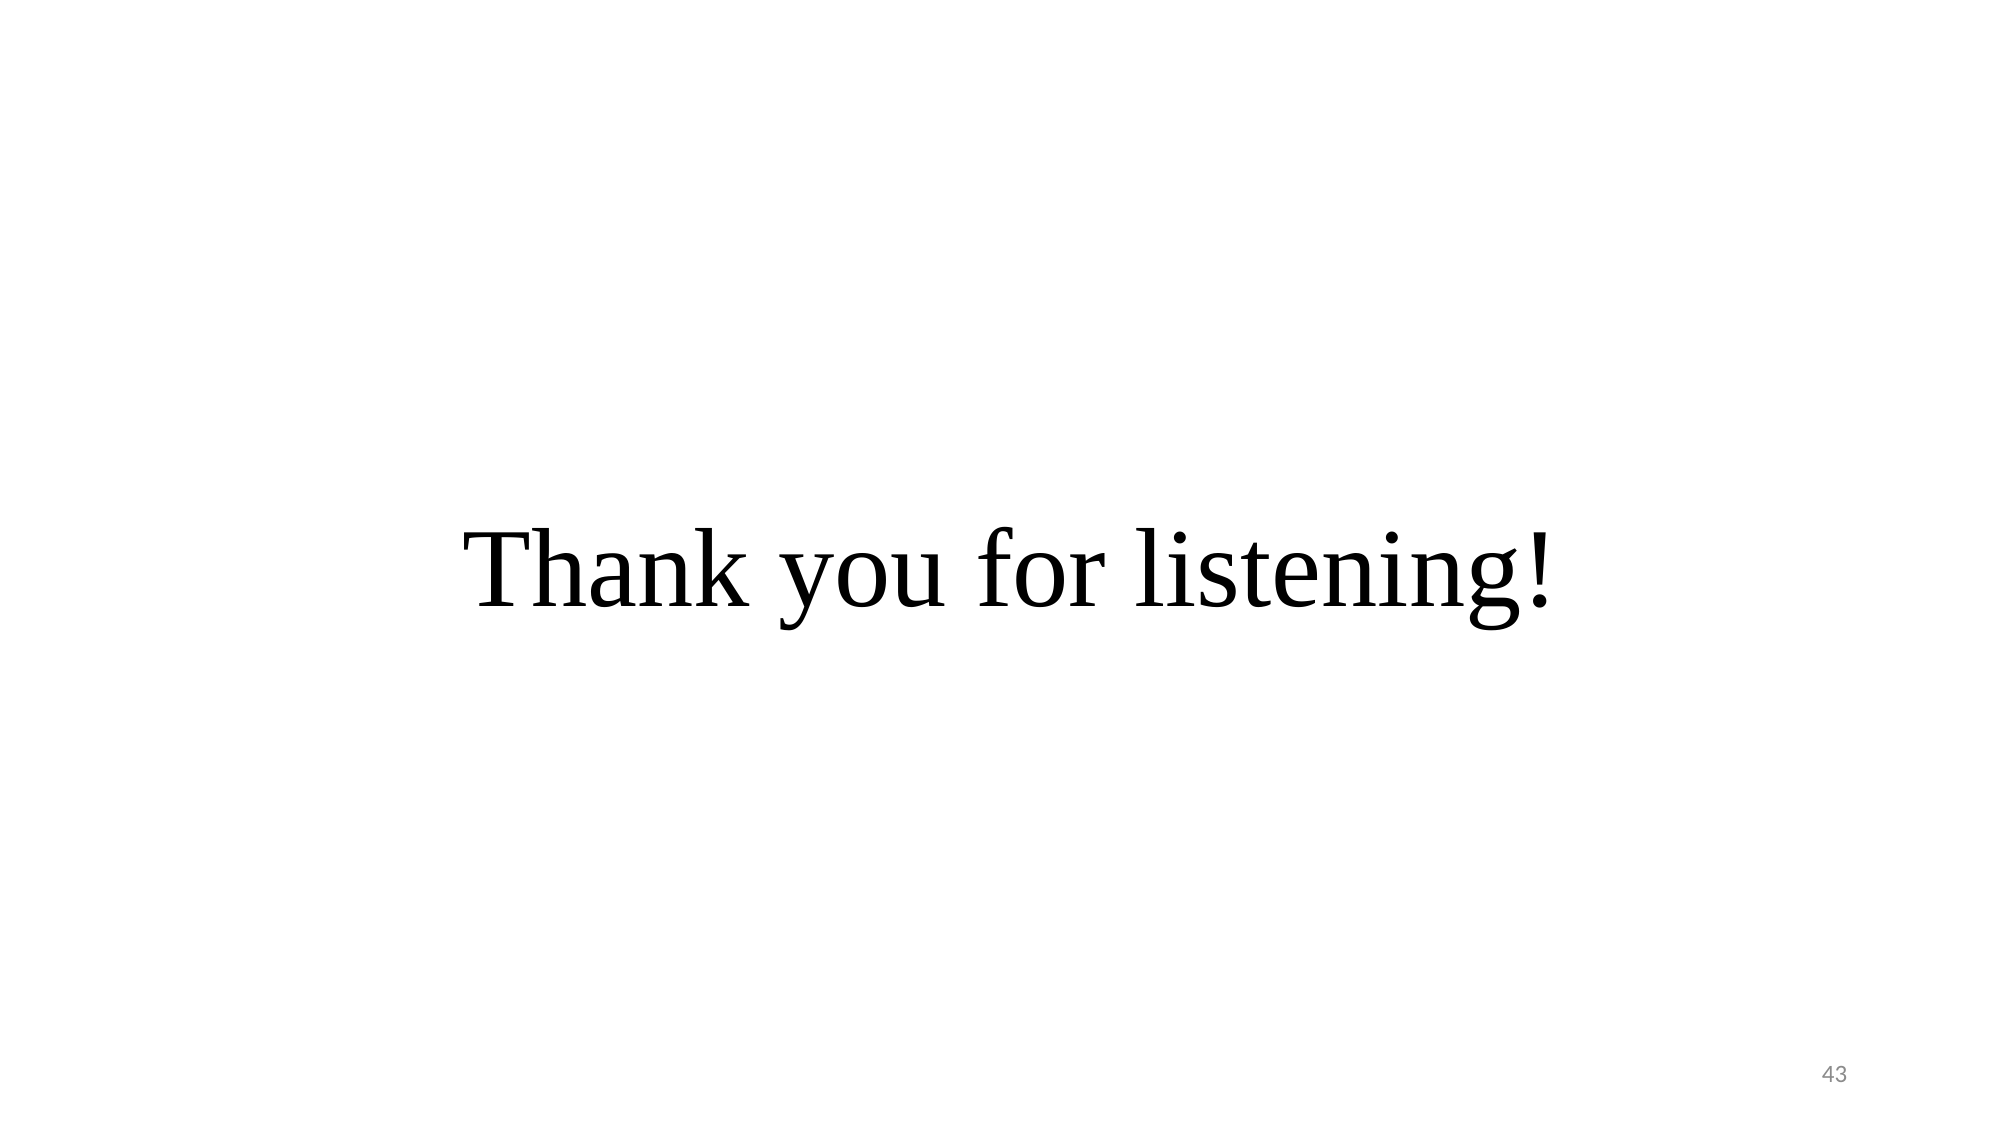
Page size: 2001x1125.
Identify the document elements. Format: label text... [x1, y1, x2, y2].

text_box Thank you for listening! [447, 486, 1575, 637]
slide_number 42 [1412, 1042, 1863, 1103]
